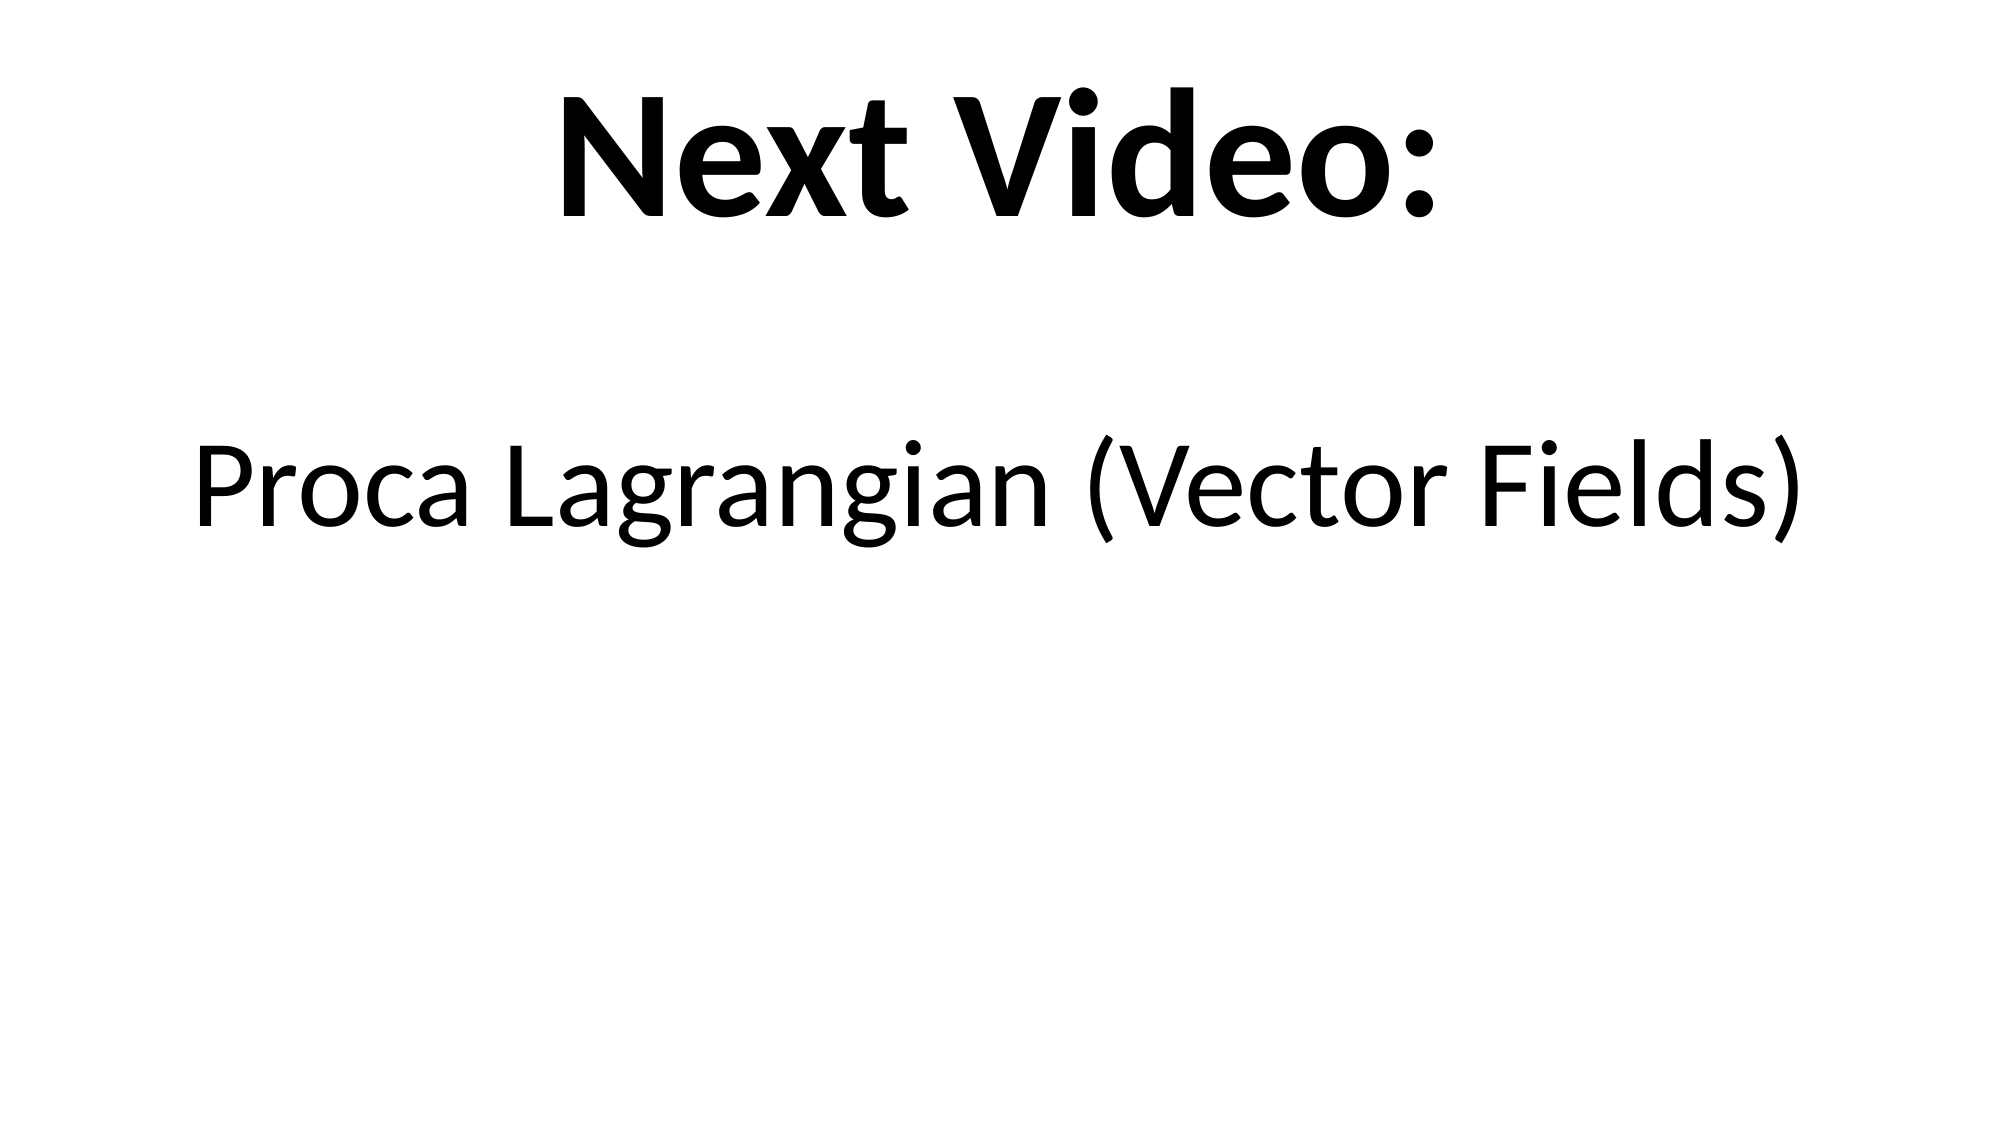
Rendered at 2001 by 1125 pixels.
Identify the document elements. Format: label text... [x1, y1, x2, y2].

text_box Next Video: [504, 25, 1495, 260]
